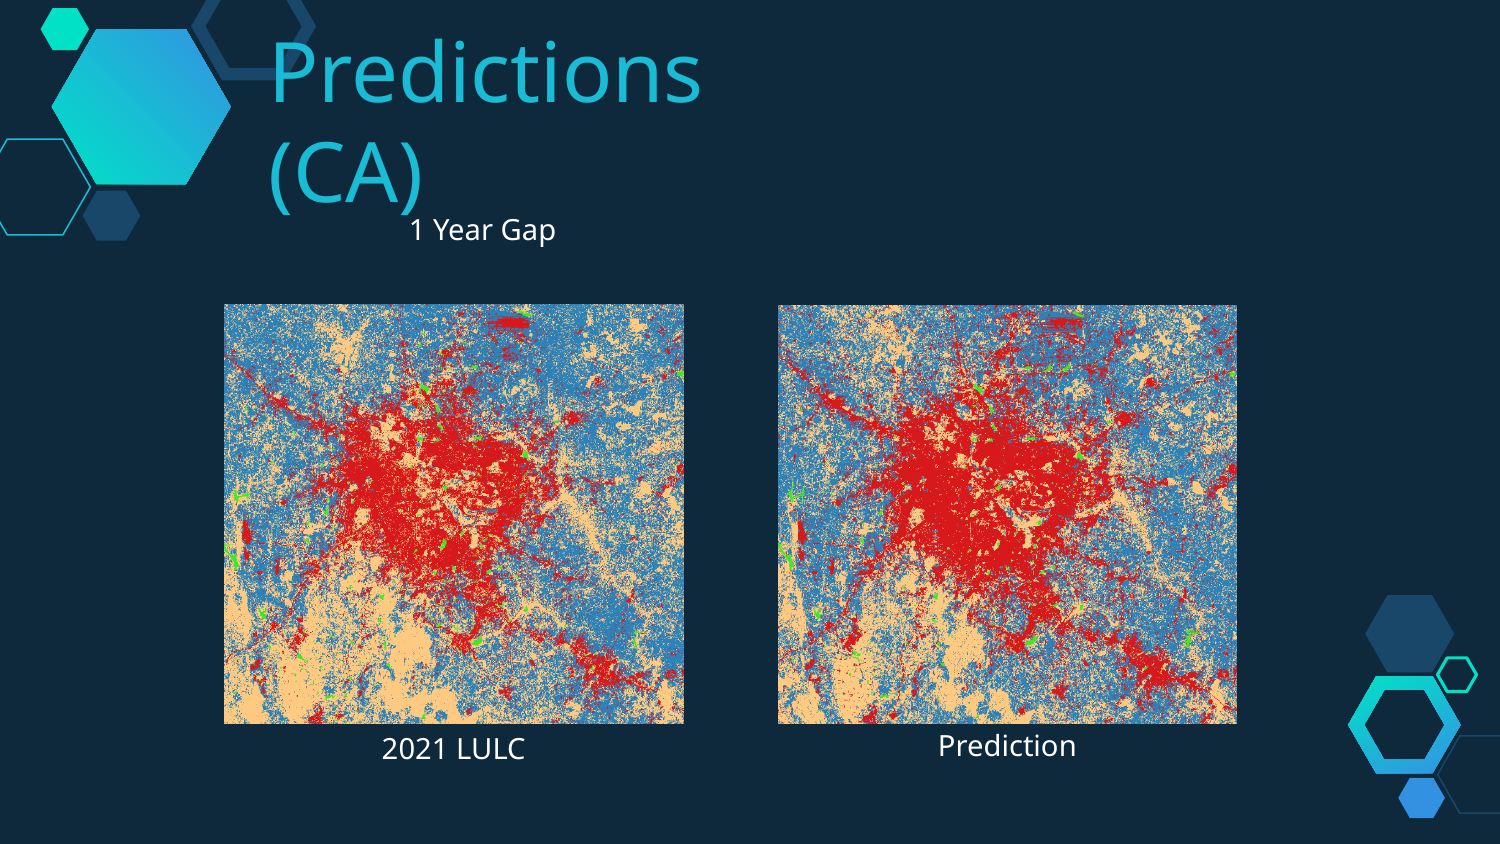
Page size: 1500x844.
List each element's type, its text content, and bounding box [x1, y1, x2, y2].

text_box 1 Year Gap [253, 204, 712, 254]
text_box Prediction [777, 731, 1237, 770]
text_box 2021 LULC [224, 733, 684, 773]
picture [224, 304, 684, 725]
picture [777, 304, 1237, 724]
text_box Predictions (CA) [253, 128, 872, 235]
